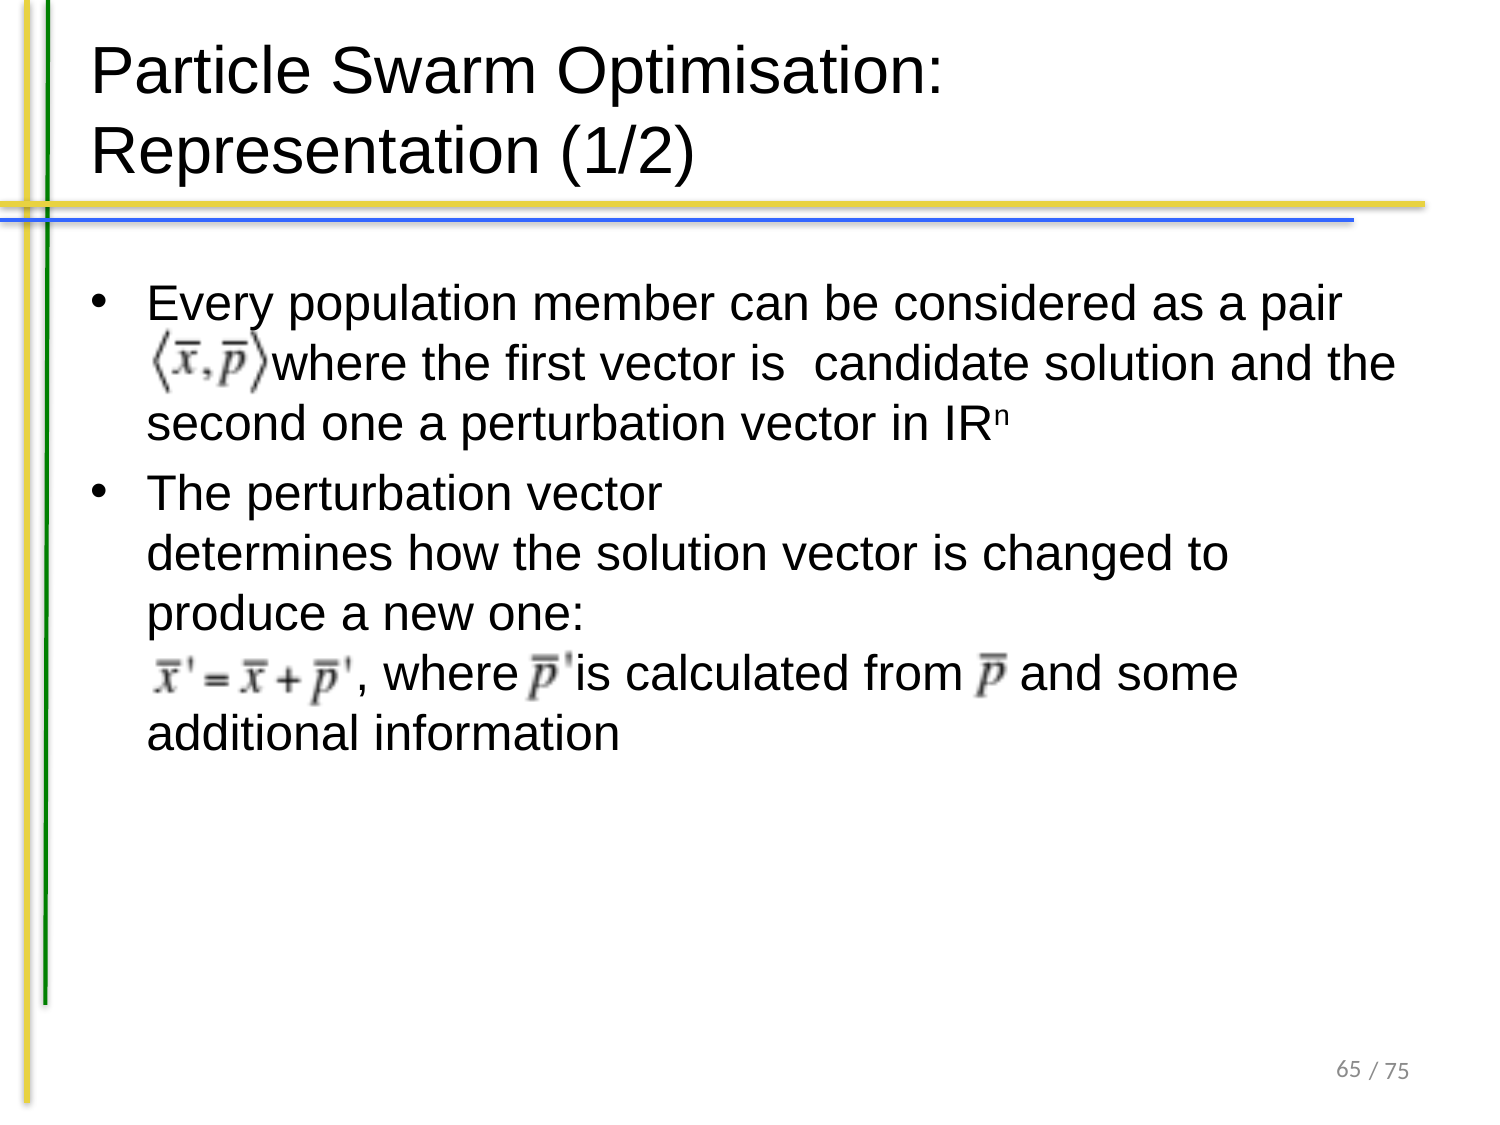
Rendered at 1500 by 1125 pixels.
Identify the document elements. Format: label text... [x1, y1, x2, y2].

title Particle Swarm Optimisation: Representation (1/2) [75, 12, 1425, 201]
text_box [967, 645, 1012, 705]
slide_number 65 [1222, 1026, 1377, 1109]
list Every population member can be considered as a pair where the first vector is candidate solution and the second one a perturbation vector in IRn The perturbation vector determines how the solution vector is changed to produce a new one: , where is calculated from and some additional information [75, 262, 1425, 1005]
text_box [520, 642, 577, 706]
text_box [148, 647, 358, 712]
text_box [148, 322, 271, 399]
